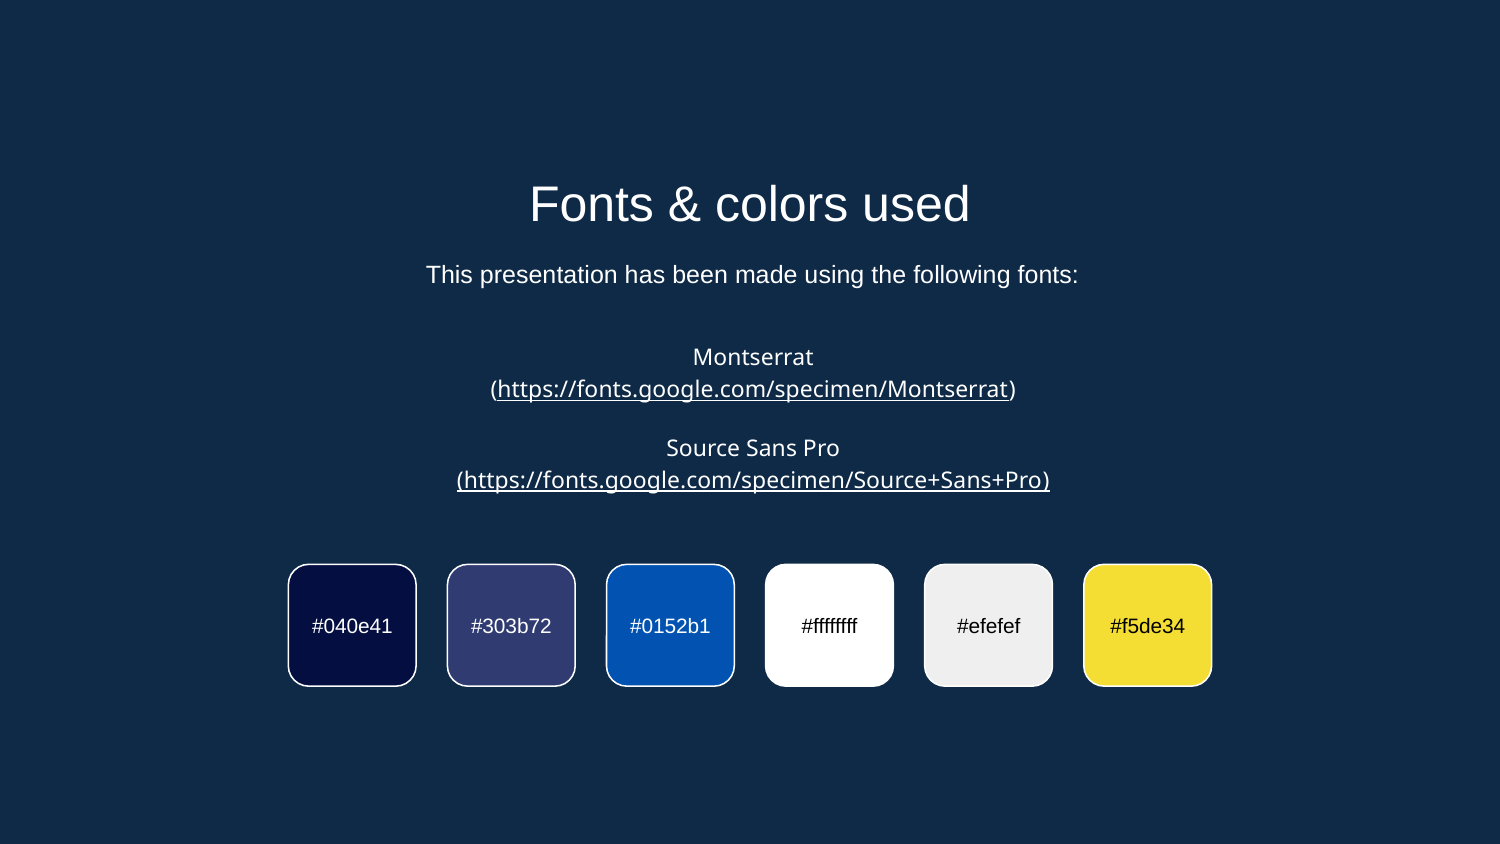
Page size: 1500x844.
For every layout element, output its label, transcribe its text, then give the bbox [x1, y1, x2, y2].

text_box #0152b1 [606, 589, 735, 661]
text_box [924, 564, 1053, 589]
title Fonts & colors used [171, 156, 1328, 236]
text_box #303b72 [447, 589, 576, 661]
text_box [1083, 661, 1212, 687]
text_box [447, 564, 576, 589]
text_box [1083, 564, 1212, 589]
text_box [606, 564, 735, 589]
text_box #040e41 [288, 589, 417, 661]
list This presentation has been made using the following fonts: [175, 239, 1332, 312]
text_box [447, 661, 576, 687]
text_box [765, 661, 894, 687]
text_box [606, 661, 735, 687]
text_box #f5de34 [1083, 589, 1212, 661]
text_box [924, 661, 1053, 687]
list Montserrat (https://fonts.google.com/specimen/Montserrat) Source Sans Pro (https://fonts.google.com/specimen/Source+Sans+Pro) [175, 314, 1332, 521]
text_box [288, 564, 417, 589]
text_box #efefef [924, 589, 1053, 661]
text_box [288, 661, 417, 687]
text_box [765, 564, 894, 589]
text_box #ffffffff [765, 589, 894, 661]
